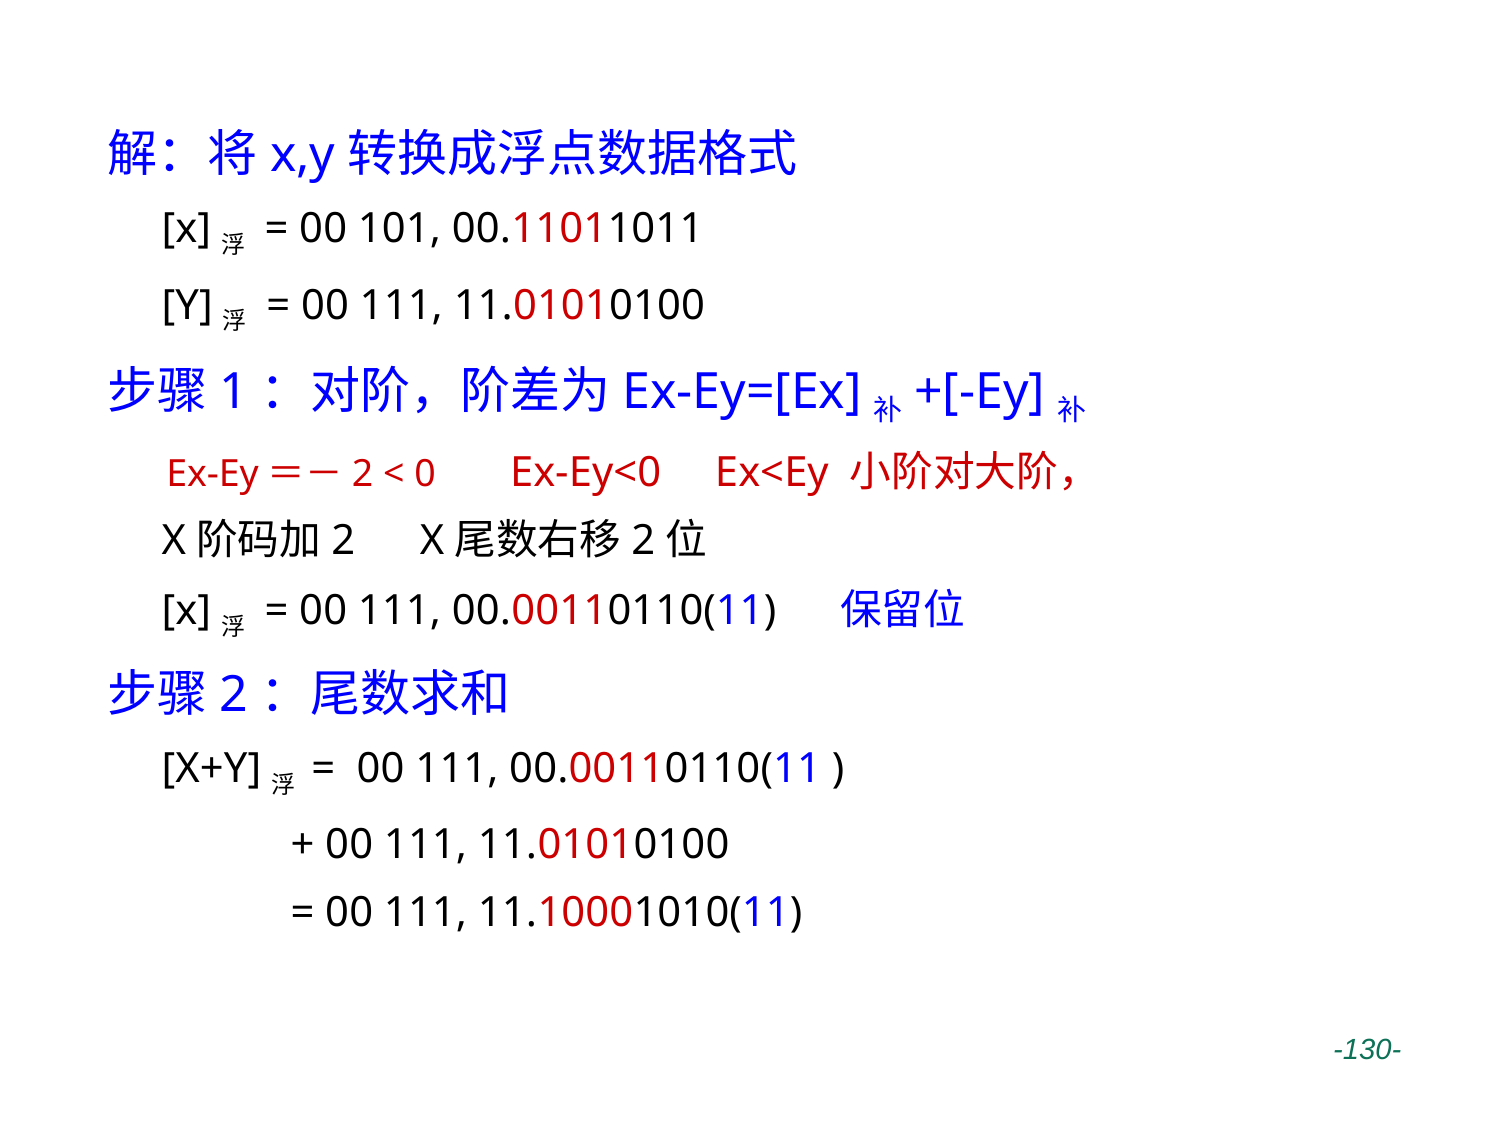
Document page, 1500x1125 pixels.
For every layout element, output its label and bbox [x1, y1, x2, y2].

slide_number [1257, 1023, 1425, 1102]
text_box [92, 102, 1406, 1042]
